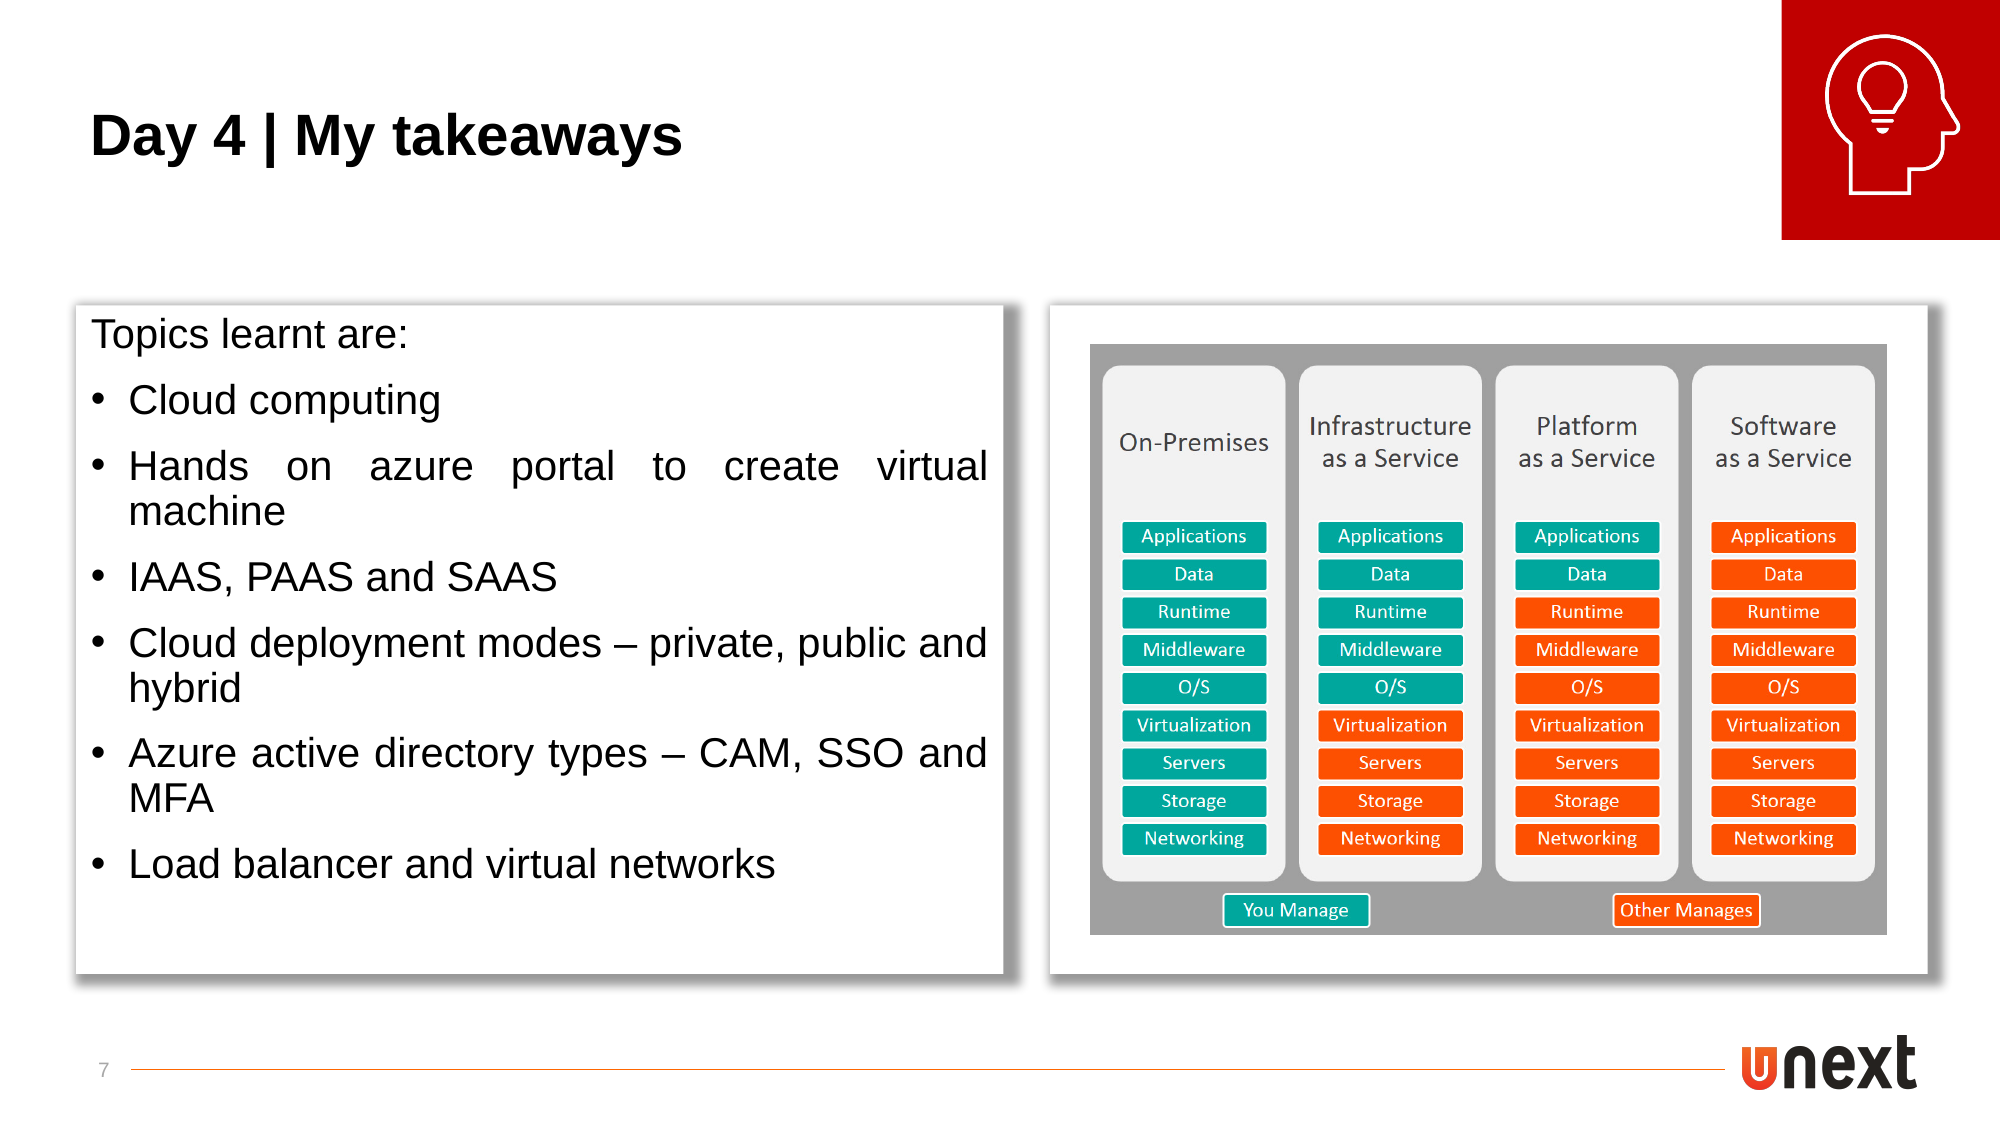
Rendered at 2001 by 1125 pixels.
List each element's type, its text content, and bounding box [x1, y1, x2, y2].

slide_number 7 [48, 1047, 110, 1091]
text_box [1781, 0, 2000, 241]
text_box [1050, 305, 1928, 974]
picture [1090, 344, 1888, 935]
picture [1742, 1035, 1917, 1090]
picture [1797, 23, 1988, 214]
text_box Topics learnt are: Cloud computing Hands on azure portal to create virtual machine IAAS, PAAS and SAAS Cloud deployment modes – private, public and hybrid Azure active directory types – CAM, SSO and MFA Load balancer and virtual networks [76, 305, 1004, 974]
title Day 4 | My takeaways [76, 78, 1797, 196]
